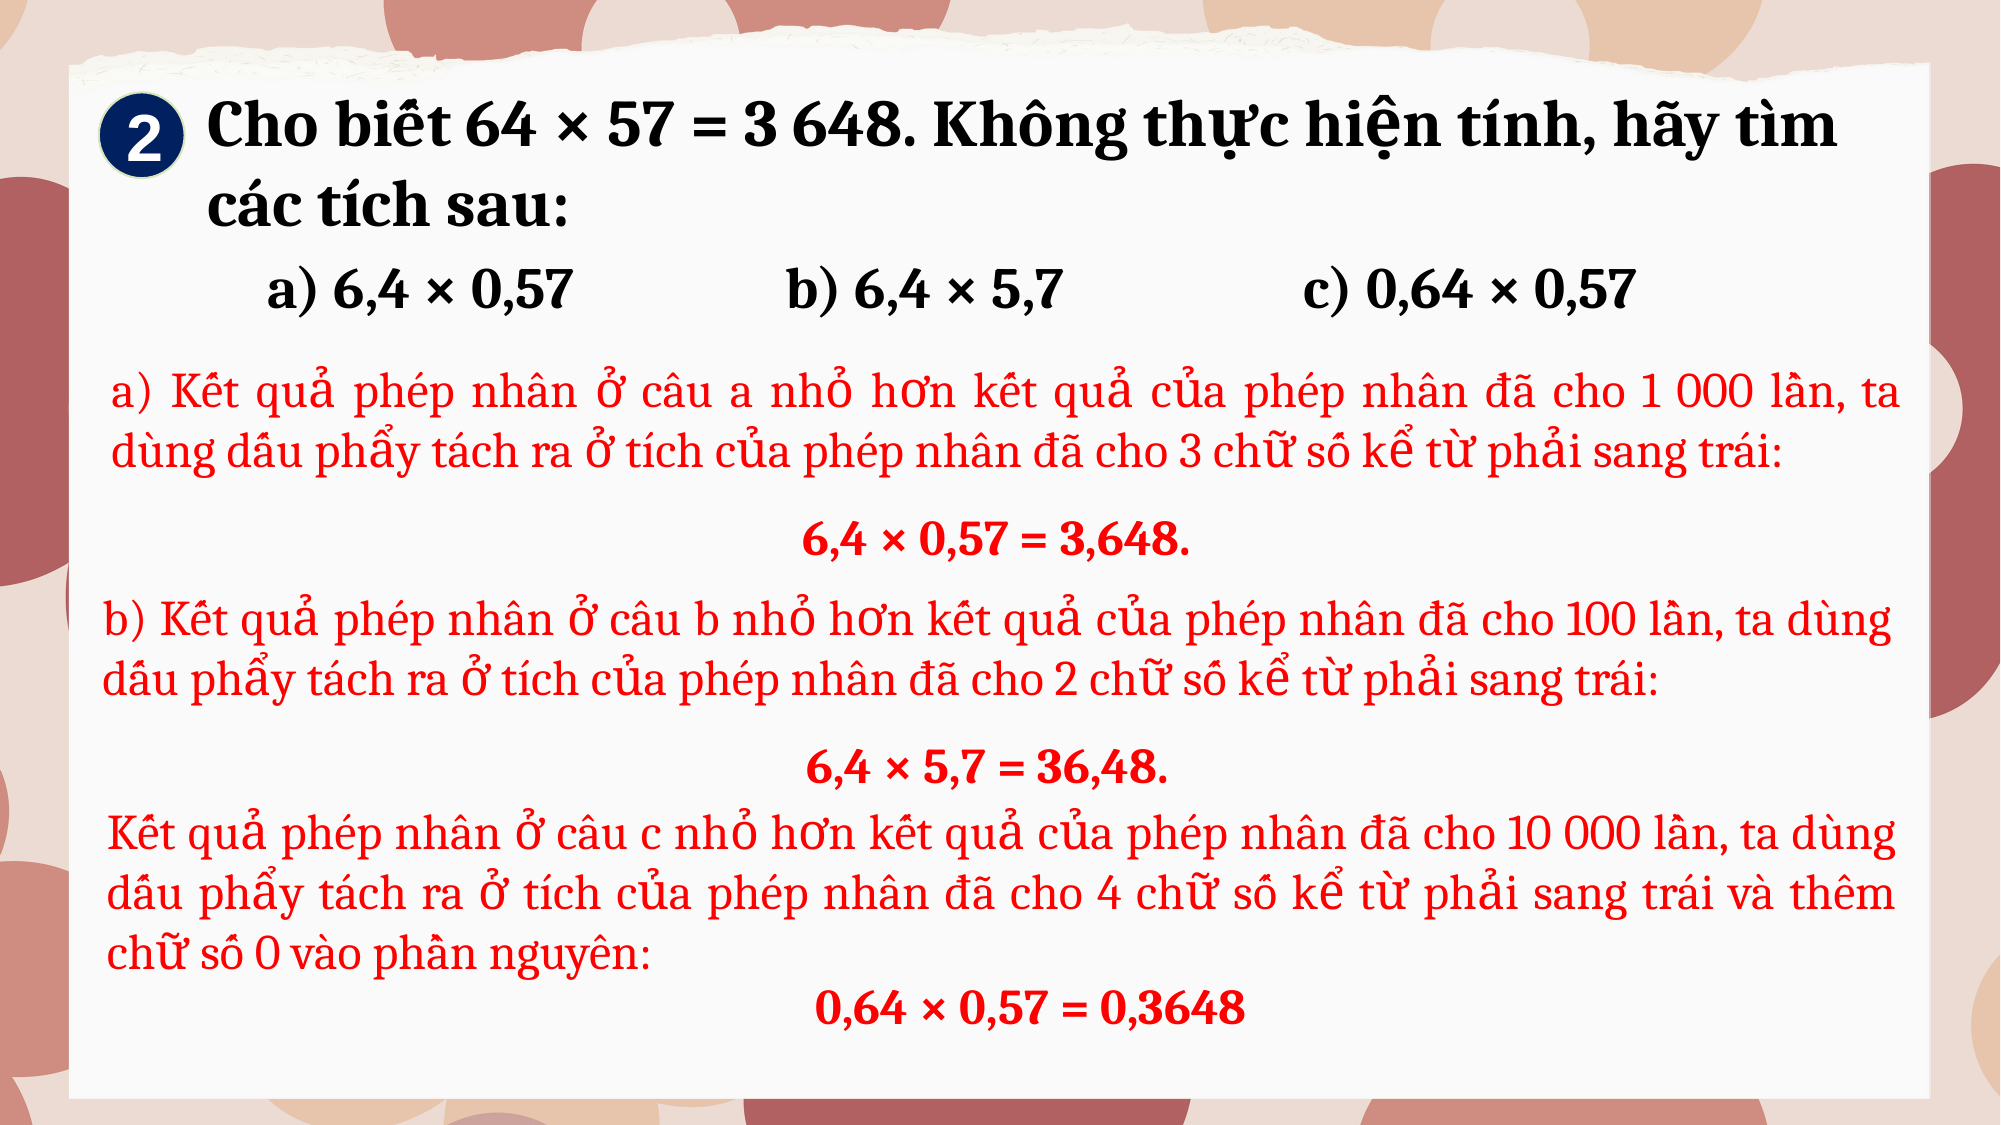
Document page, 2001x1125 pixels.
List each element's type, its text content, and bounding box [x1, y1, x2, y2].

text_box Kết quả phép nhân ở câu c nhỏ hơn kết quả của phép nhân đã cho 10 000 lần, ta dùng dấu phẩy tách ra ở tích của phép nhân đã cho 4 chữ số kể từ phải sang trái và thêm chữ số 0 vào phần nguyên: [92, 792, 1911, 987]
text_box Cho biết 64 × 57 = 3 648. Không thực hiện tính, hãy tìm các tích sau: [192, 72, 1910, 248]
text_box [68, 23, 1931, 1099]
picture [0, 0, 2001, 1125]
text_box 0,64 × 0,57 = 0,3648 [121, 967, 1941, 1042]
table_header b) 6,4 × 5,7 [785, 256, 1304, 349]
text_box 6,4 × 0,57 = 3,648. [87, 498, 1907, 574]
text_box b) Kết quả phép nhân ở câu b nhỏ hơn kết quả của phép nhân đã cho 100 lần, ta dùng dấu phẩy tách ra ở tích của phép nhân đã cho 2 chữ số kể từ phải sang trái: [87, 578, 1907, 713]
text_box 6,4 × 5,7 = 36,48. [78, 726, 1897, 802]
table_header c) 0,64 × 0,57 [1304, 256, 1822, 349]
text_box a) Kết quả phép nhân ở câu a nhỏ hơn kết quả của phép nhân đã cho 1 000 lần, ta dùng dấu phẩy tách ra ở tích của phép nhân đã cho 3 chữ số kể từ phải sang trái: [96, 349, 1916, 485]
table_header a) 6,4 × 0,57 [267, 256, 785, 349]
text_box 2 [97, 91, 186, 180]
